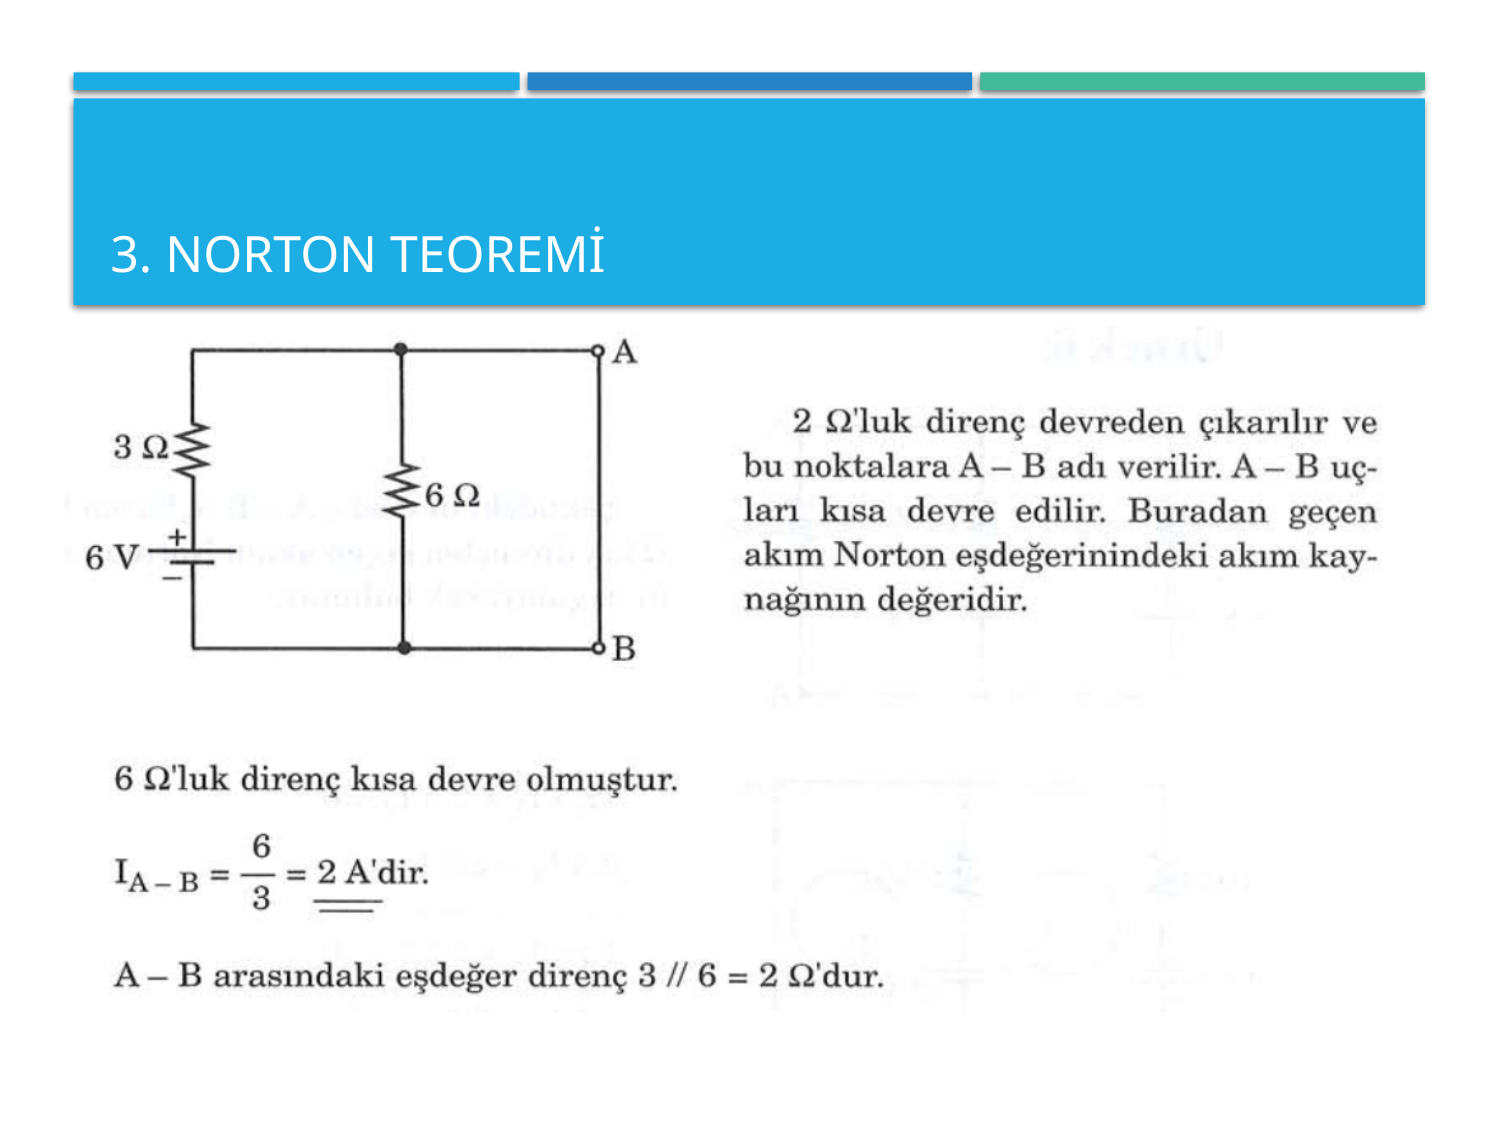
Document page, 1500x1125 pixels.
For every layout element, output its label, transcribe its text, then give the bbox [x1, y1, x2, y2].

picture [63, 325, 1399, 1013]
title 3. NORTON teoremi [95, 112, 1406, 291]
